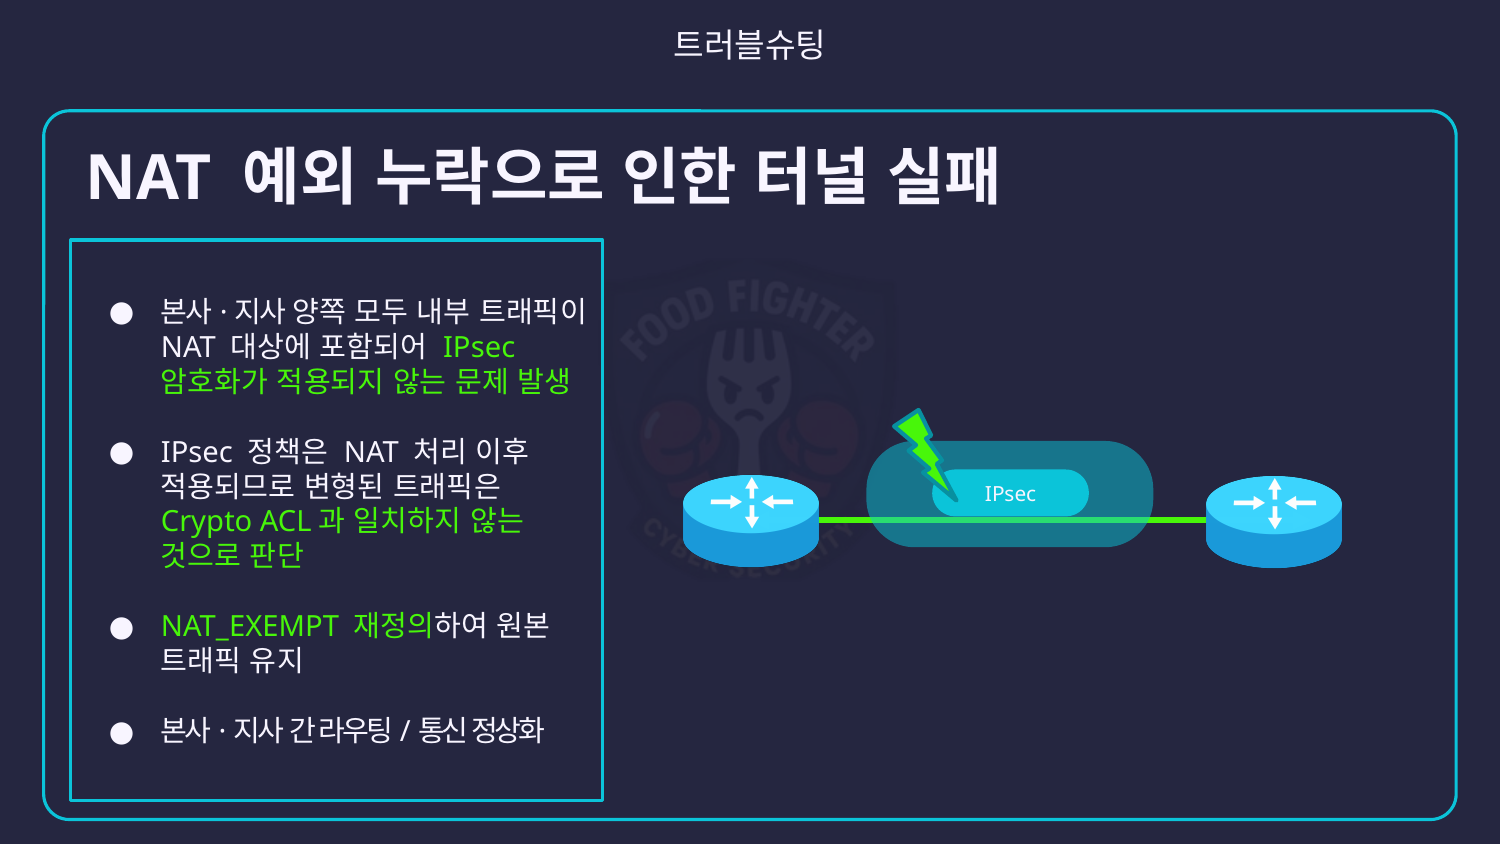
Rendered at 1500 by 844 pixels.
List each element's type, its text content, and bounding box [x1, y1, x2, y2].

text_box [876, 529, 1143, 548]
text_box IPsec [932, 469, 1089, 517]
picture [671, 440, 831, 600]
list 본사·지사 양쪽 모두 내부 트래픽이 NAT 대상에 포함되어 IPsec 암호화가 적용되지 않는 문제 발생 IPsec 정책은 NAT 처리 이후 적용되므로 변형된 트래픽은 Crypto ACL과 일치하지 않는 것으로 판단 NAT_EXEMPT 재정의하여 원본 트래픽 유지 본사·지사 간 라우팅/통신 정상화 [69, 238, 604, 802]
title NAT 예외 누락으로 인한 터널 실패 [70, 127, 1430, 222]
picture [1194, 441, 1354, 601]
text_box [866, 440, 1154, 519]
text_box [892, 407, 959, 503]
